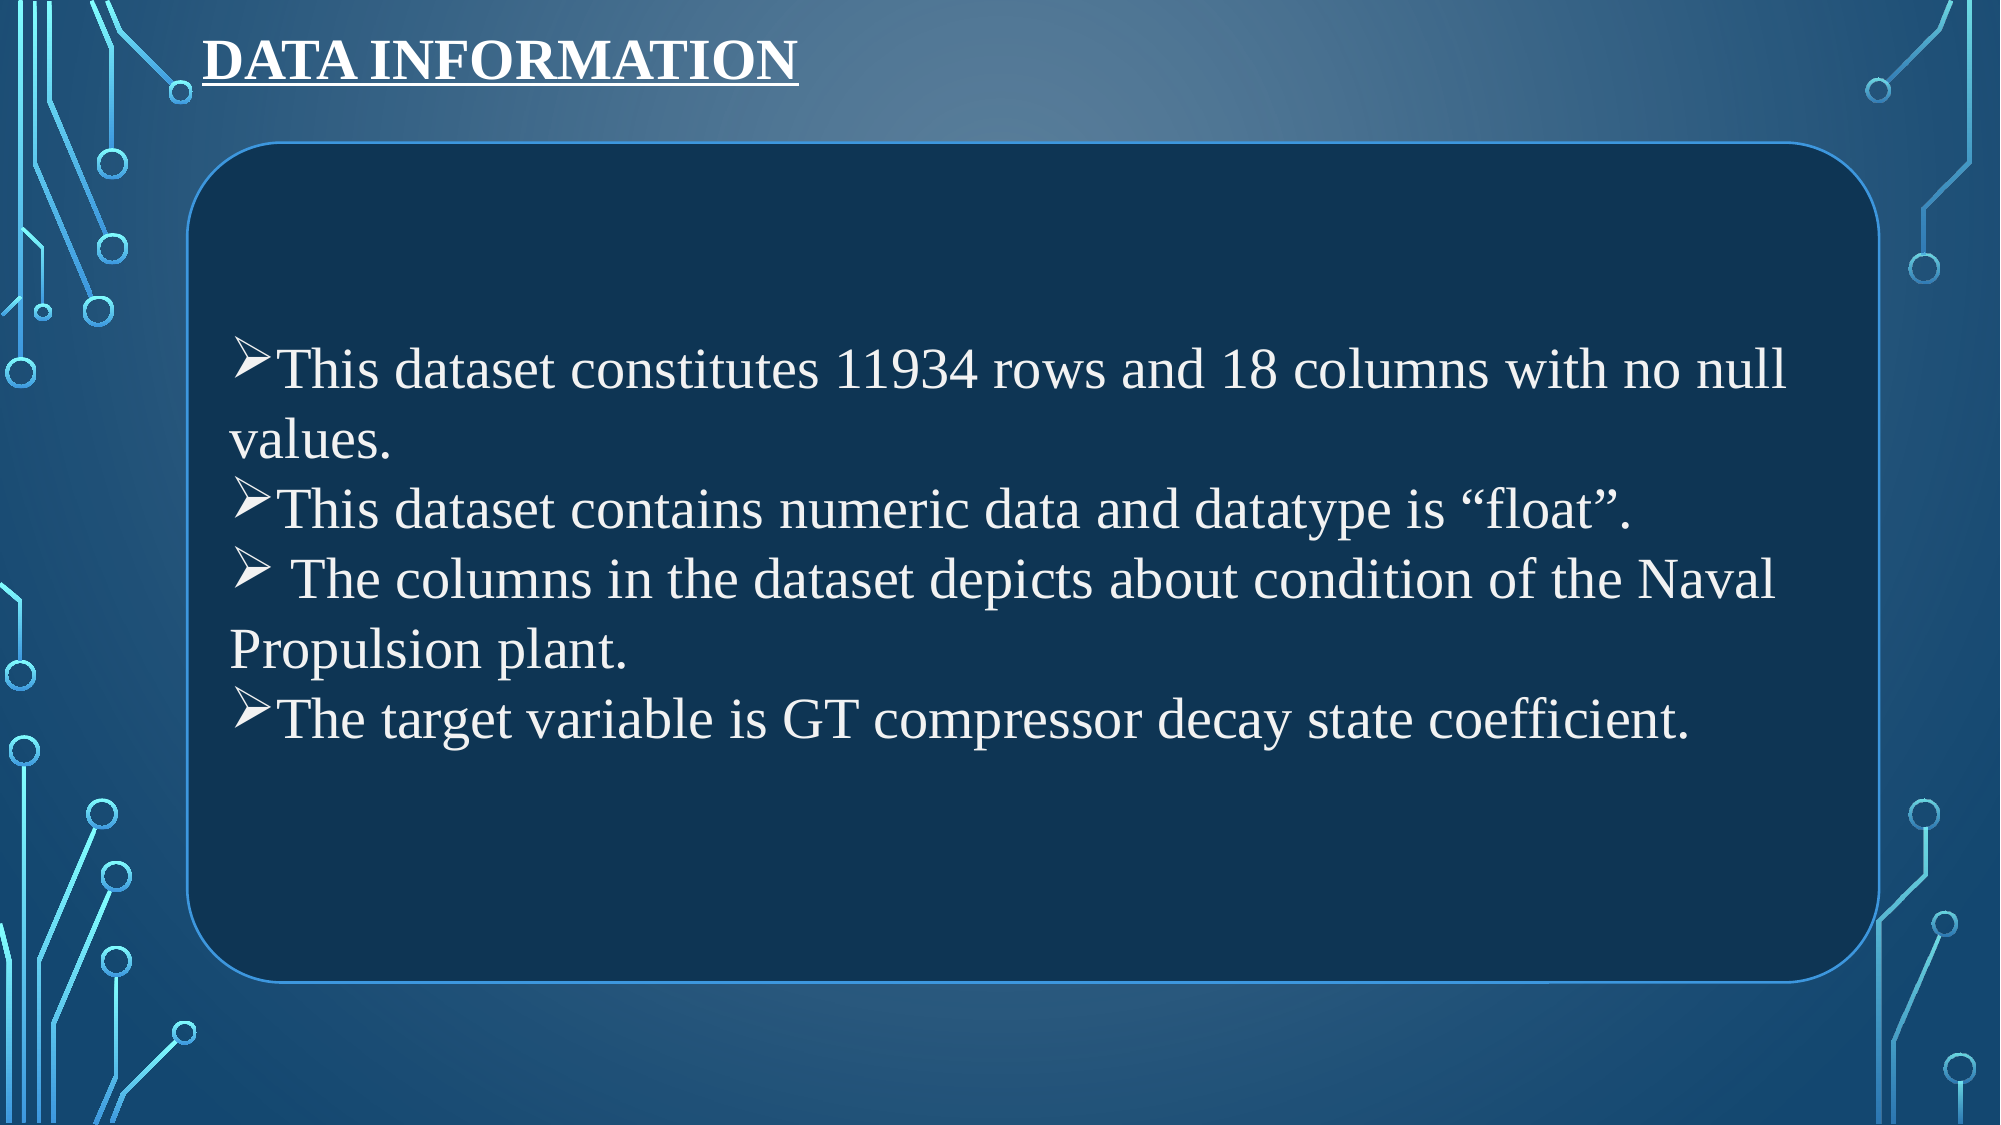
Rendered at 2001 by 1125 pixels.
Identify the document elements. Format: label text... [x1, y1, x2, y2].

list DATA INFORMATION [187, 908, 1813, 1125]
text_box This dataset constitutes 11934 rows and 18 columns with no null values. This dataset contains numeric data and datatype is “float”. The columns in the dataset depicts about condition of the Naval Propulsion plant. The target variable is GT compressor decay state coefficient. [185, 141, 1881, 984]
list DATA INFORMATION [187, 0, 1813, 217]
